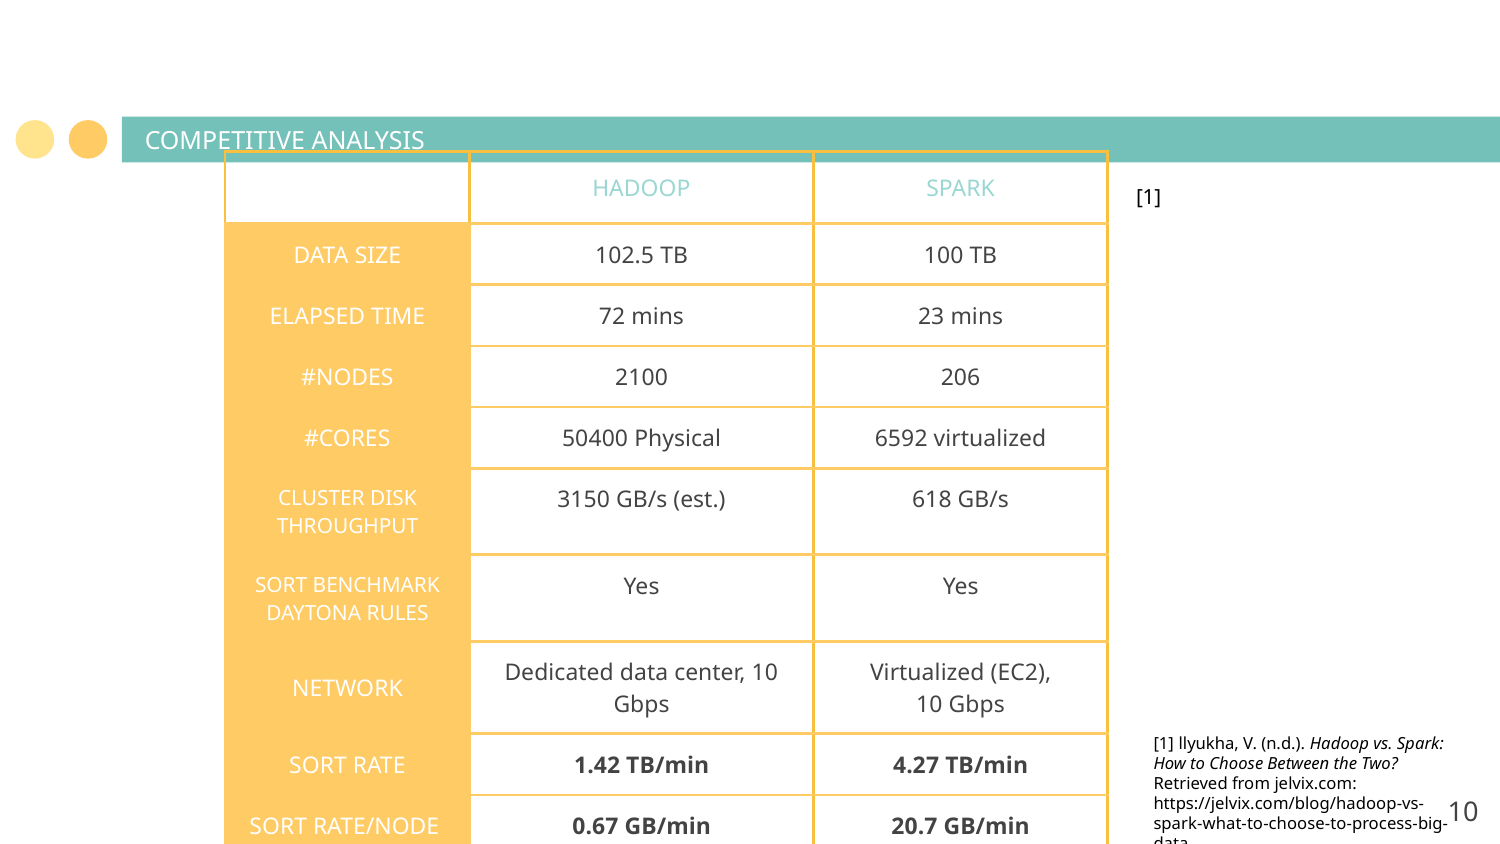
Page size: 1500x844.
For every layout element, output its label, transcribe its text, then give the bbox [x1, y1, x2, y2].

table_cell 0.67 GB/min [471, 796, 812, 844]
table_header [226, 153, 468, 222]
table_cell 1.42 TB/min [471, 735, 812, 794]
table_cell ELAPSED TIME [226, 286, 468, 345]
table_cell #NODES [226, 347, 468, 406]
text_box [1] llyukha, V. (n.d.). Hadoop vs. Spark: How to Choose Between the Two? Retrieved from jelvix.com: https://jelvix.com/blog/hadoop-vs-spark-what-to-choose-to-process-big-data [1138, 717, 1465, 844]
table_cell 100 TB [815, 225, 1106, 283]
table_cell Dedicated data center, 10 Gbps [471, 643, 812, 732]
table_header SPARK [815, 153, 1106, 222]
table_cell 102.5 TB [471, 225, 812, 283]
title COMPETITIVE ANALYSIS [129, 118, 952, 170]
table_cell SORT RATE [226, 735, 468, 794]
table_cell Virtualized (EC2), 10 Gbps [815, 643, 1106, 732]
table_cell Yes [815, 556, 1106, 640]
table_cell 3150 GB/s (est.) [471, 470, 812, 553]
table_cell #CORES [226, 408, 468, 467]
text_box [1] [1121, 171, 1204, 222]
table_cell 2100 [471, 347, 812, 406]
table_cell SORT RATE/NODE [226, 796, 468, 844]
table_cell 72 mins [471, 286, 812, 345]
table_cell 6592 virtualized [815, 408, 1106, 467]
slide_number ‹#› [1403, 779, 1494, 844]
table_cell DATA SIZE [226, 225, 468, 283]
table_cell 618 GB/s [815, 470, 1106, 553]
table_cell NETWORK [226, 643, 468, 732]
table_cell 206 [815, 347, 1106, 406]
table_cell 23 mins [815, 286, 1106, 345]
table_cell SORT BENCHMARK DAYTONA RULES [226, 556, 468, 640]
table_header HADOOP [471, 153, 812, 222]
table_cell 20.7 GB/min [815, 796, 1106, 844]
table_cell 50400 Physical [471, 408, 812, 467]
table_cell Yes [471, 556, 812, 640]
table_cell CLUSTER DISK THROUGHPUT [226, 470, 468, 553]
table_cell 4.27 TB/min [815, 735, 1106, 794]
